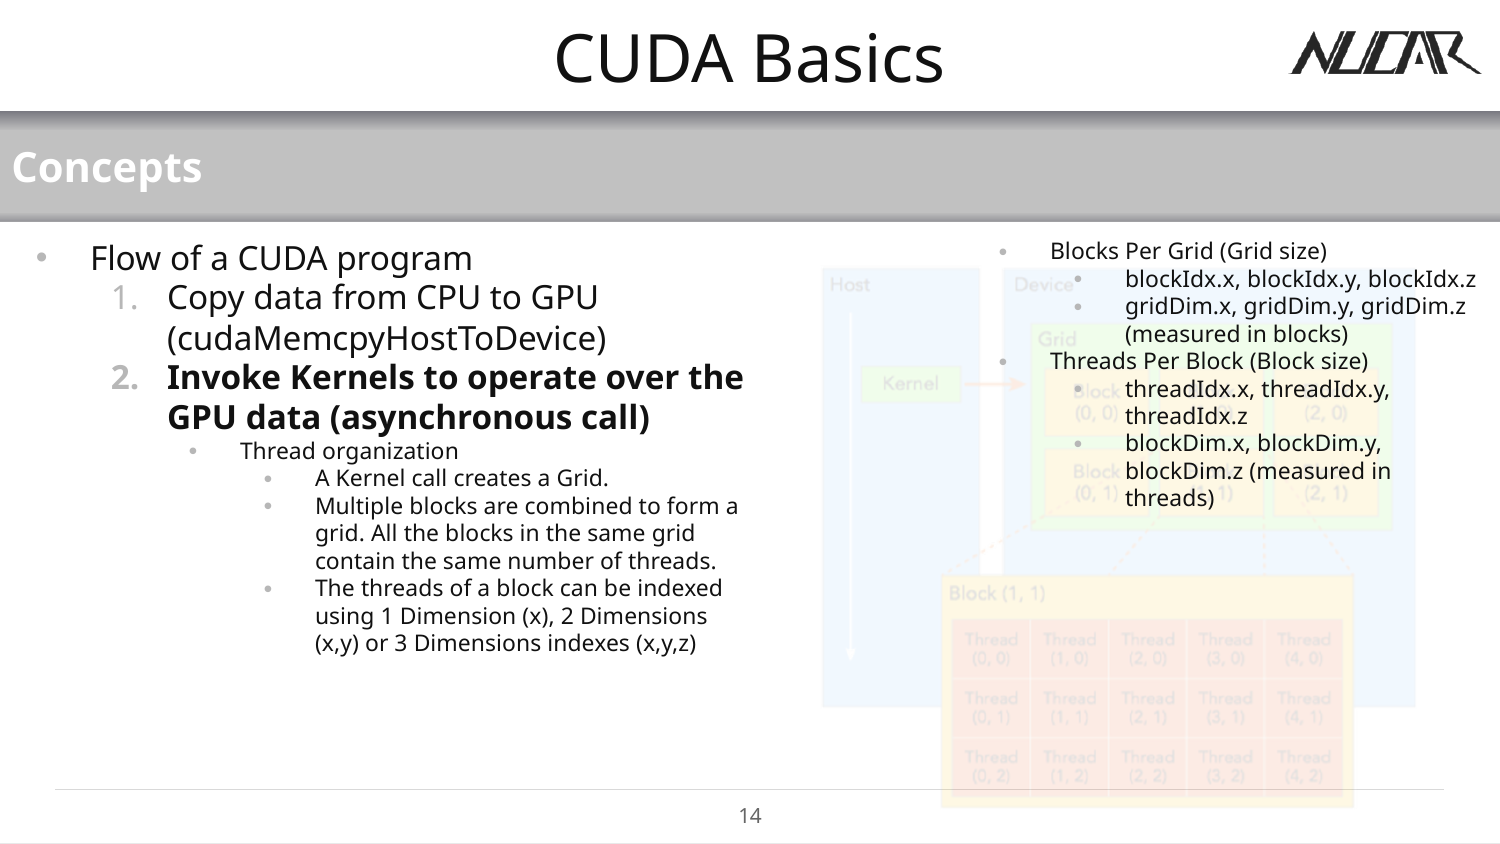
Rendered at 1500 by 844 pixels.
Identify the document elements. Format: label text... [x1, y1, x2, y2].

list Flow of a CUDA program Copy data from CPU to GPU (cudaMemcpyHostToDevice) Invoke Kernels to operate over the GPU data (asynchronous call) Thread organization A Kernel call creates a Grid. Multiple blocks are combined to form a grid. All the blocks in the same grid contain the same number of threads. The threads of a block can be indexed using 1 Dimension (x), 2 Dimensions (x,y) or 3 Dimensions indexes (x,y,z) Blocks Per Grid (Grid size) blockIdx.x, blockIdx.y, blockIdx.z gridDim.x, gridDim.y, gridDim.z (measured in blocks) Threads Per Block (Block size) threadIdx.x, threadIdx.y, threadIdx.z blockDim.x, blockDim.y, blockDim.z (measured in threads) [0, 221, 1500, 735]
text_box [803, 735, 1432, 816]
title CUDA Basics [97, 0, 1403, 111]
slide_number 14 [97, 789, 1403, 844]
text_box Concepts [0, 133, 218, 199]
